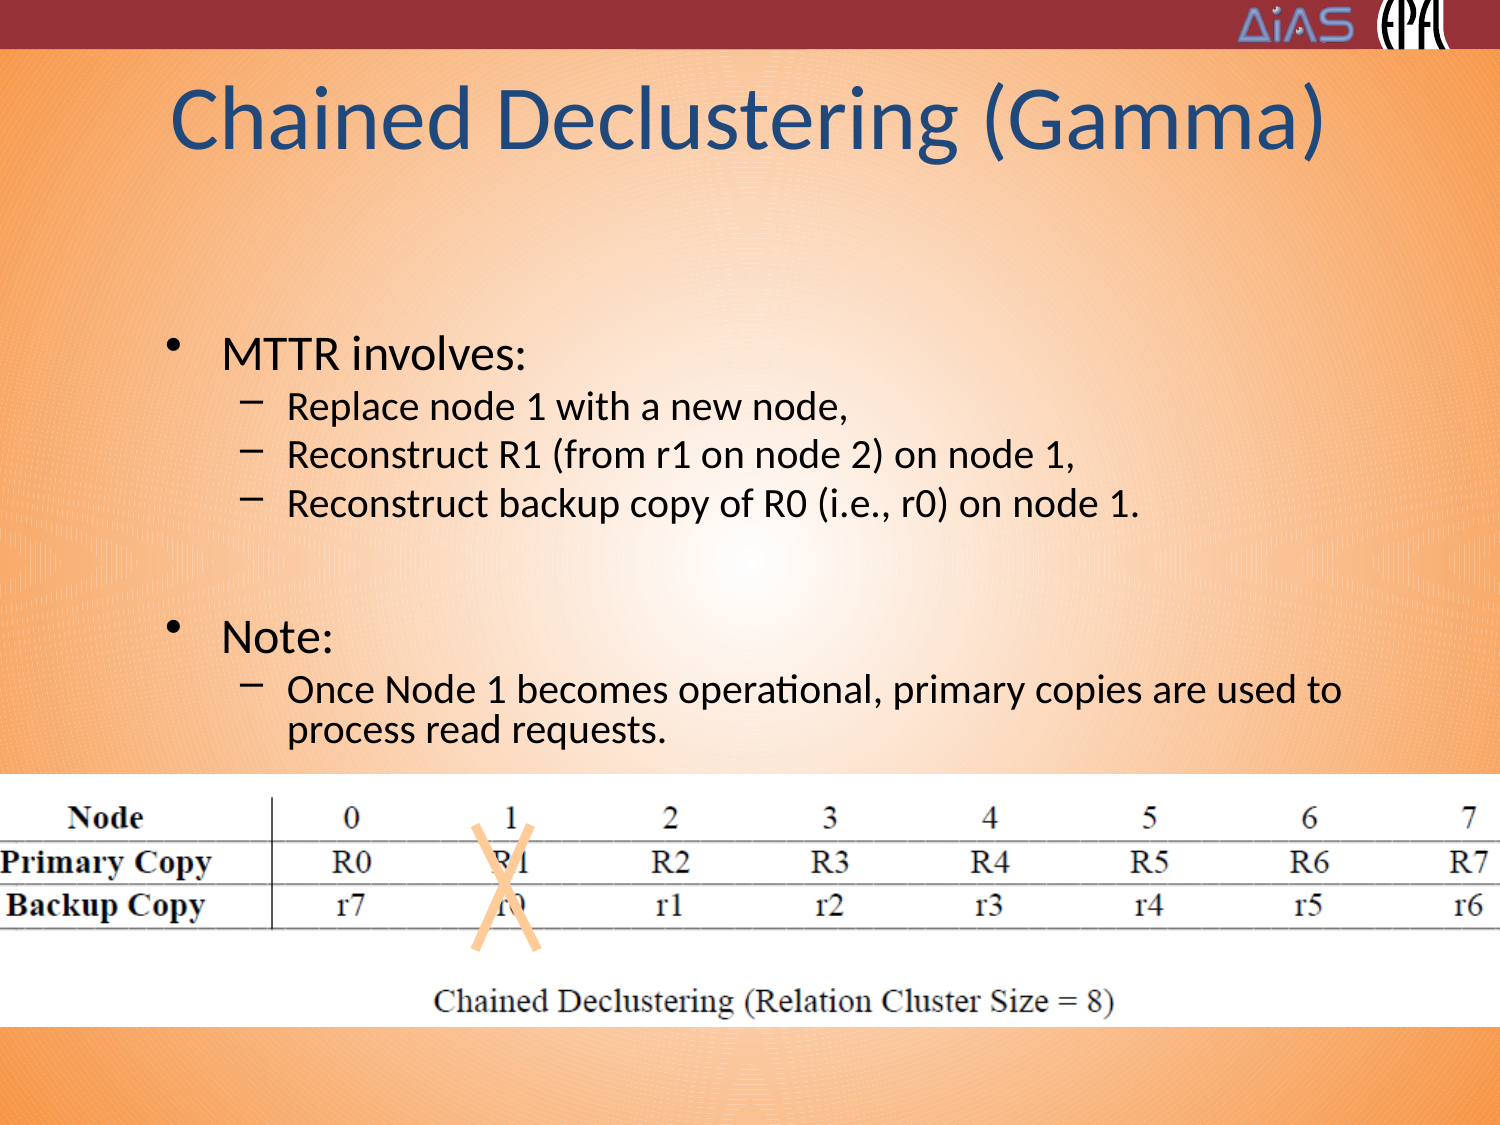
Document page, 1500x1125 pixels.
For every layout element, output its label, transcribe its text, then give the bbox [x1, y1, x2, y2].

list MTTR involves: Replace node 1 with a new node, Reconstruct R1 (from r1 on node 2) on node 1, Reconstruct backup copy of R0 (i.e., r0) on node 1. Note: Once Node 1 becomes operational, primary copies are used to process read requests. [149, 324, 1426, 772]
picture [1234, 3, 1357, 44]
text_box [474, 824, 538, 951]
title Chained Declustering (Gamma) [74, 44, 1426, 176]
picture [0, 774, 1500, 1027]
